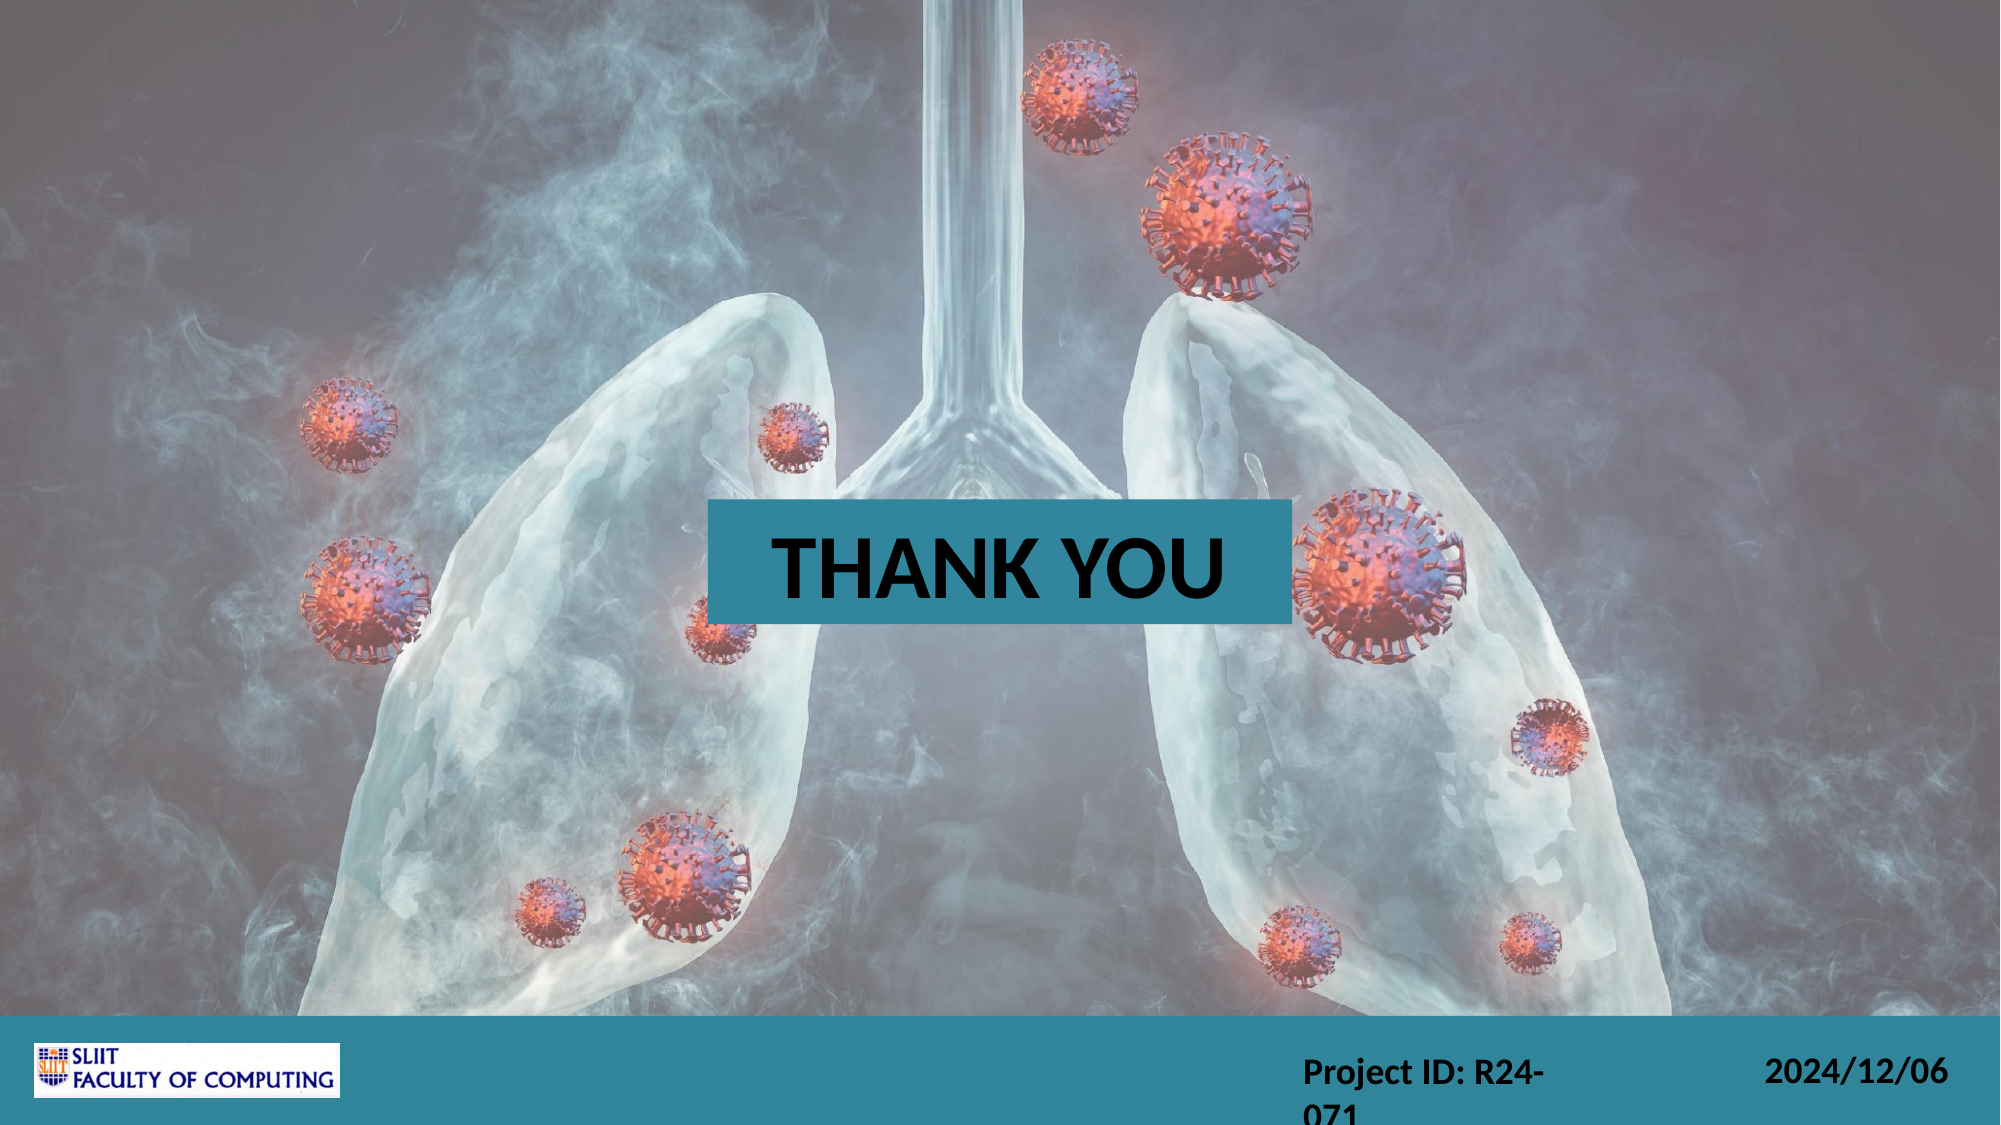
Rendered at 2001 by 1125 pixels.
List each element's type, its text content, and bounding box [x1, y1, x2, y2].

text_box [0, 1015, 2000, 1125]
text_box THANK YOU [707, 499, 1293, 625]
picture [0, 0, 2001, 1125]
